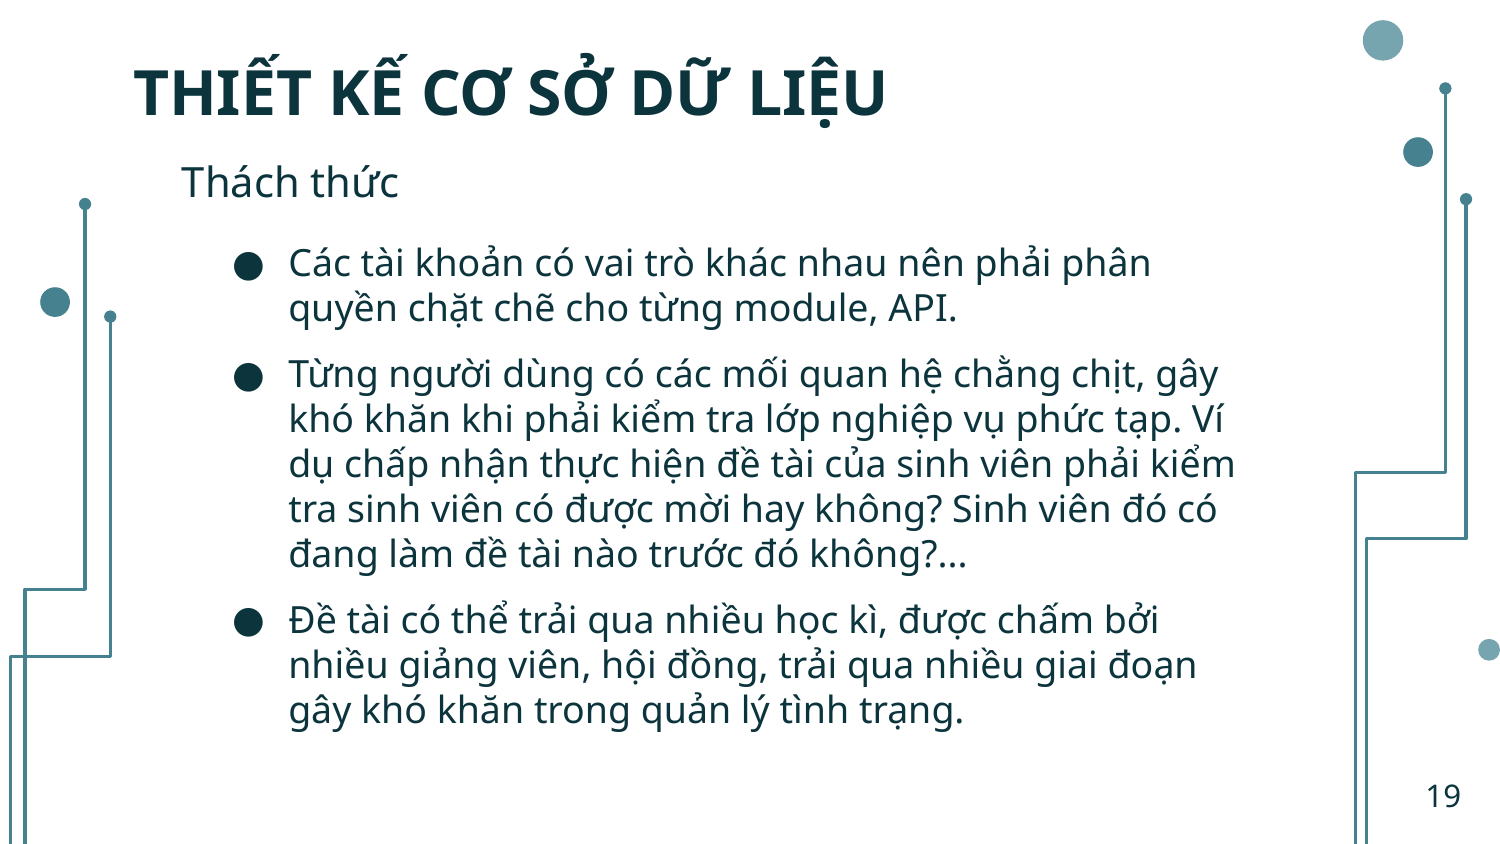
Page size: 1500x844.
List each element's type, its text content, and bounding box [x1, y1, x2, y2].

text_box Các tài khoản có vai trò khác nhau nên phải phân quyền chặt chẽ cho từng module, API. Từng người dùng có các mối quan hệ chằng chịt, gây khó khăn khi phải kiểm tra lớp nghiệp vụ phức tạp. Ví dụ chấp nhận thực hiện đề tài của sinh viên phải kiểm tra sinh viên có được mời hay không? Sinh viên đó có đang làm đề tài nào trước đó không?... Đề tài có thể trải qua nhiều học kì, được chấm bởi nhiều giảng viên, hội đồng, trải qua nhiều giai đoạn gây khó khăn trong quản lý tình trạng. [198, 224, 1258, 819]
title THIẾT KẾ CƠ SỞ DỮ LIỆU [118, 37, 1382, 132]
text_box 19 [1408, 761, 1477, 809]
text_box Thách thức [166, 140, 750, 221]
